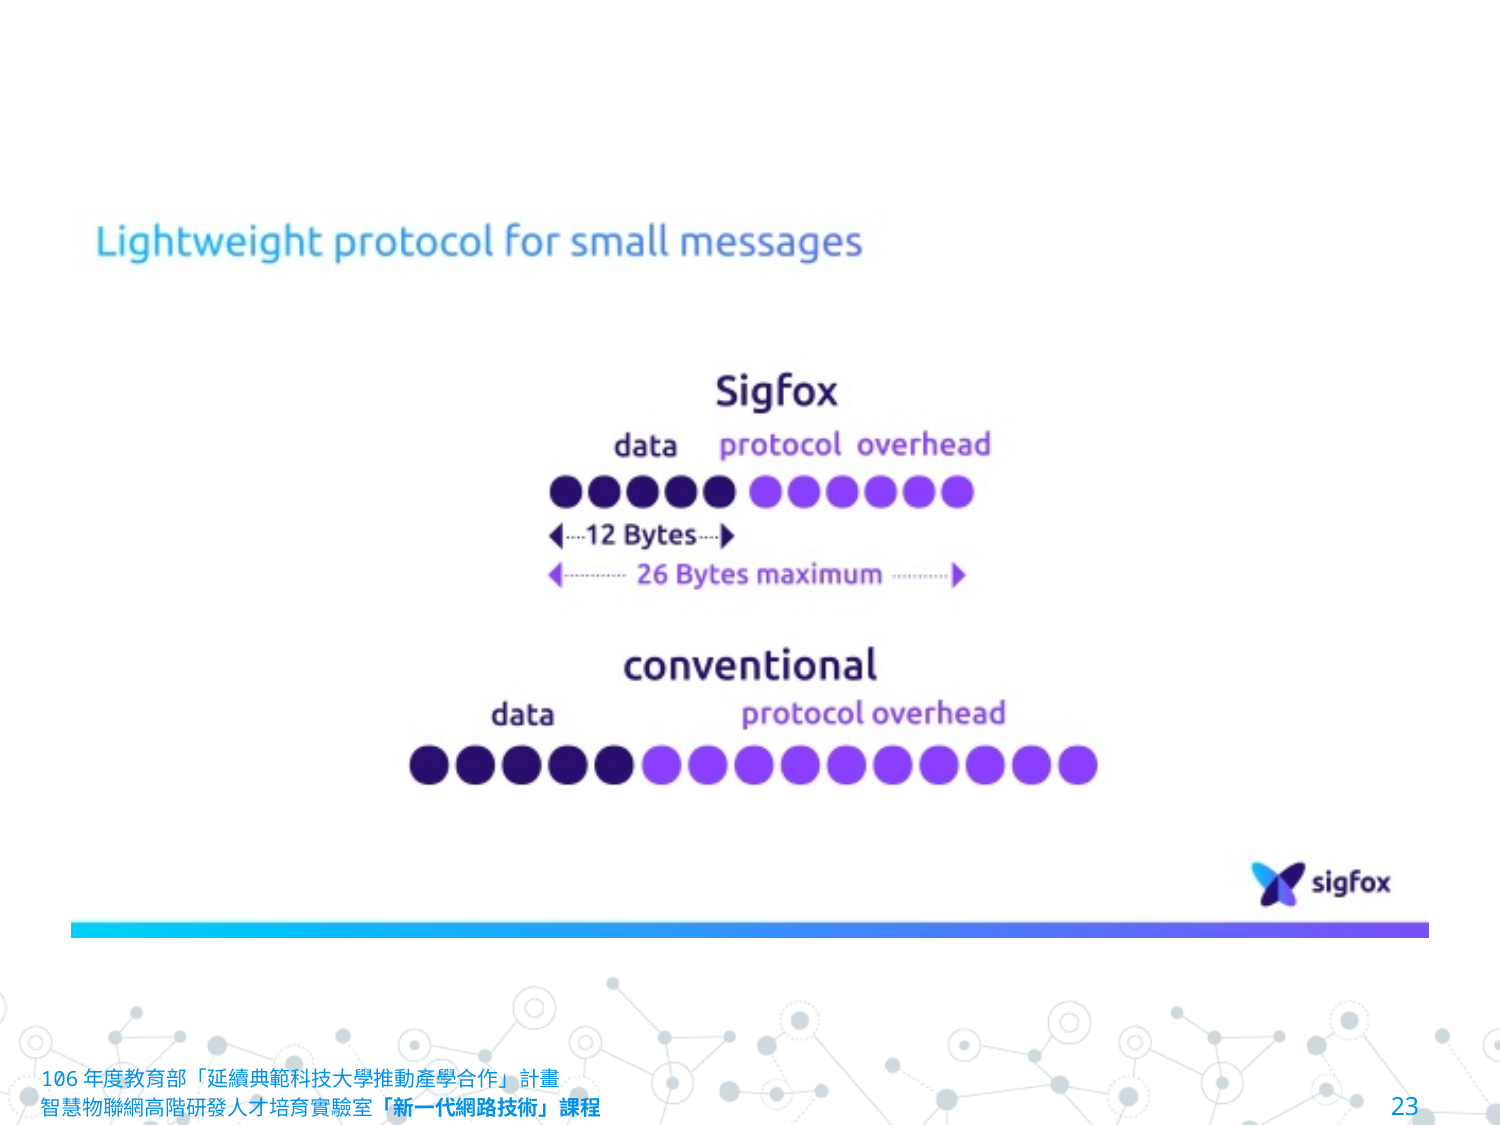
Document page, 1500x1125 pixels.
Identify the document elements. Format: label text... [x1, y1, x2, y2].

footer 106年度教育部「延續典範科技大學推動產學合作」計畫 智慧物聯網高階研發人才培育實驗室「新一代網路技術」課程 23 [25, 1065, 1475, 1125]
picture [0, 0, 1500, 1125]
